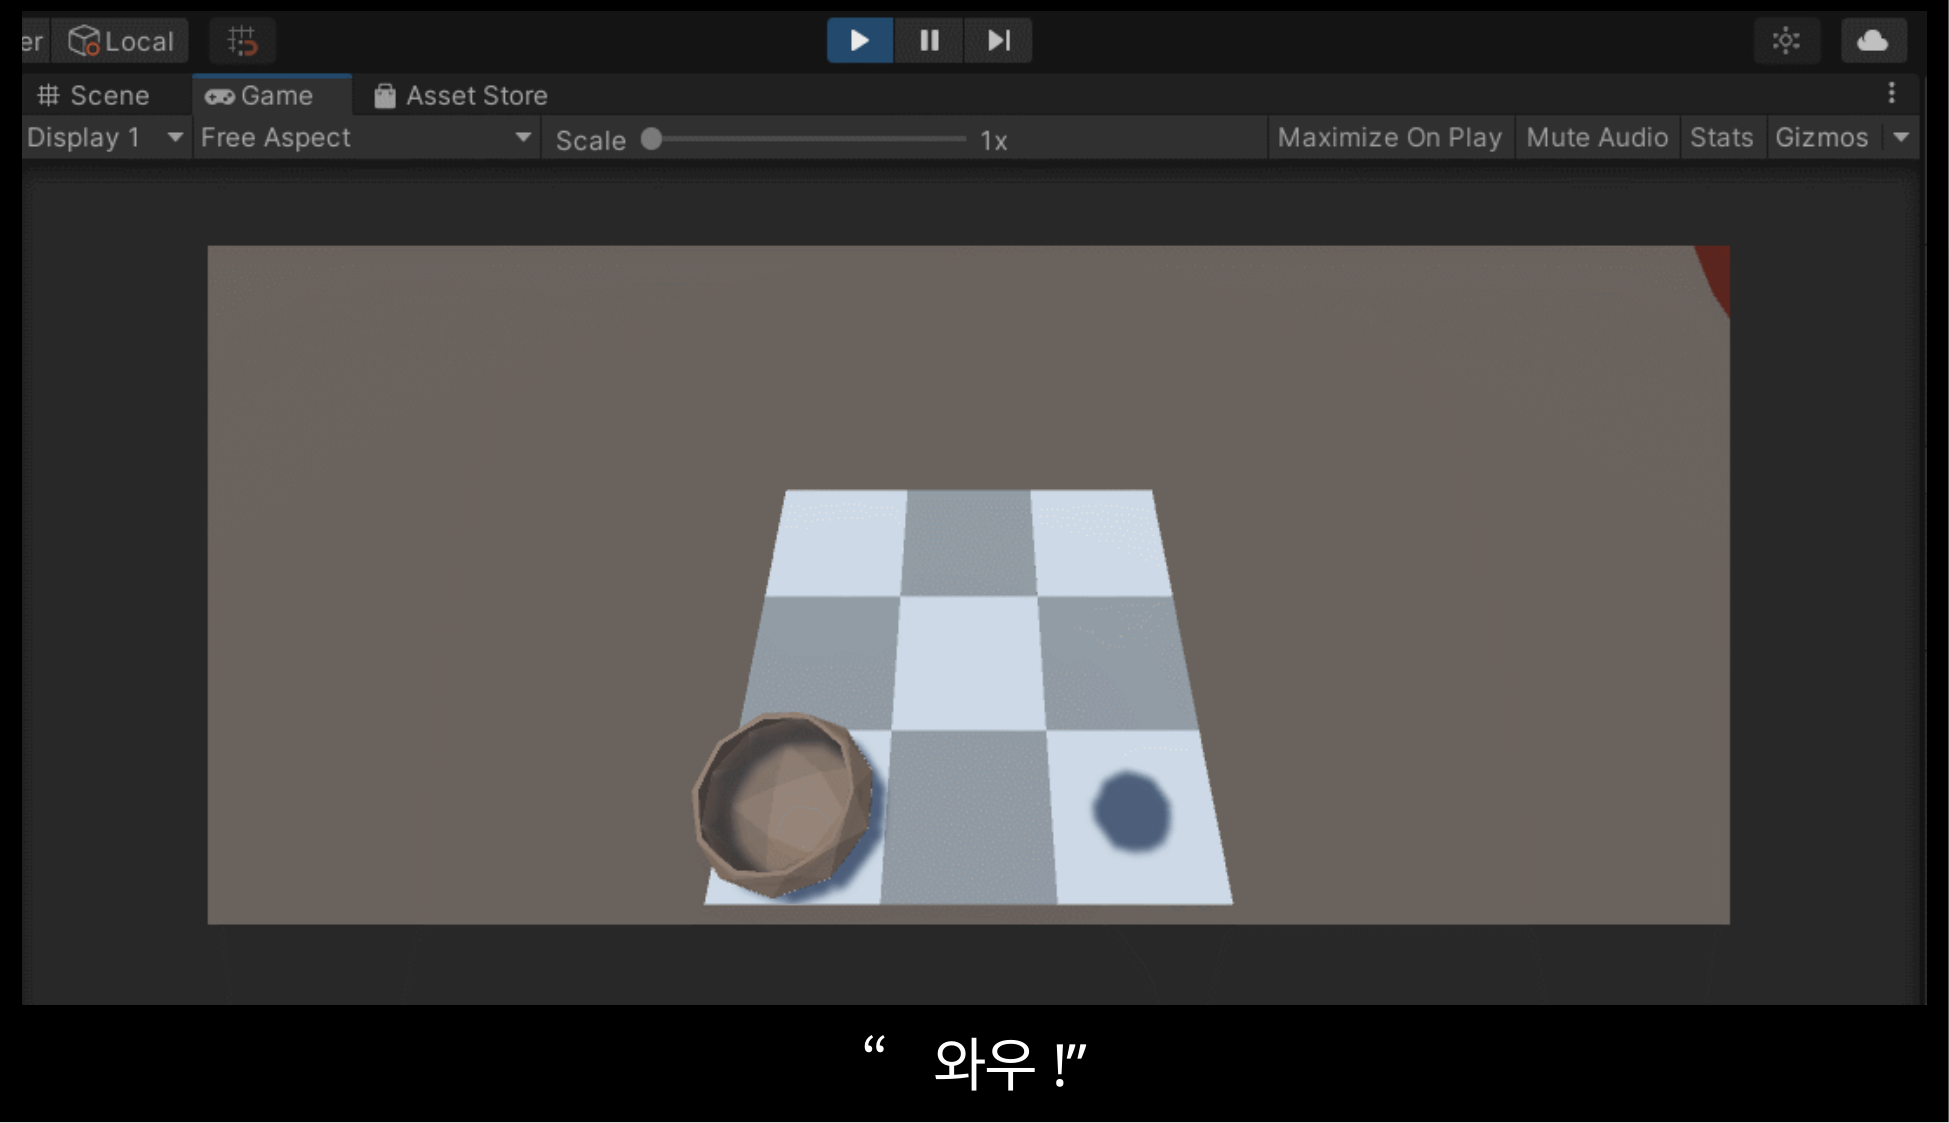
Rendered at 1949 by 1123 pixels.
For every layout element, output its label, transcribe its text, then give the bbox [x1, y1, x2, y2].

picture [22, 11, 1927, 1005]
text_box [0, 0, 1949, 1123]
text_box “와우!” [123, 1028, 1825, 1099]
